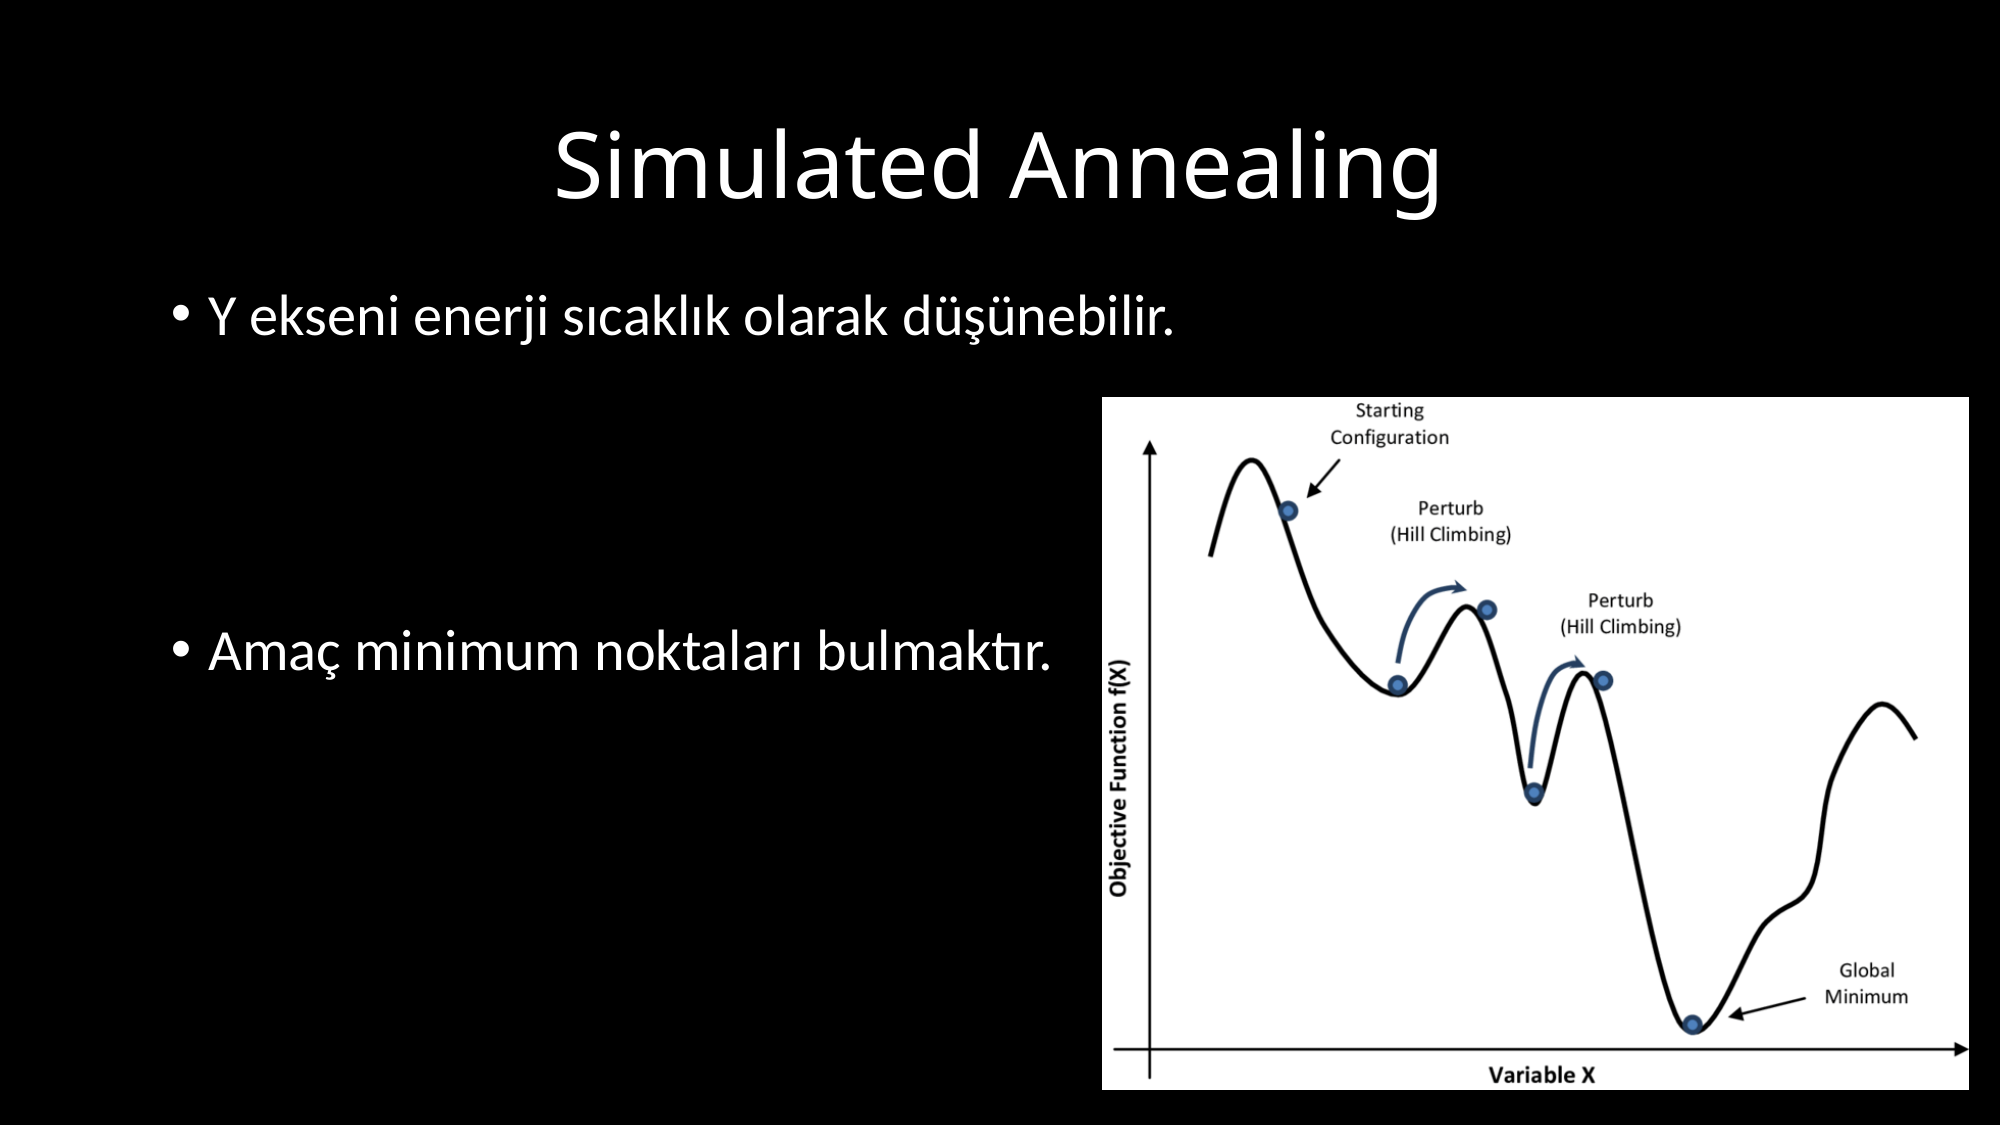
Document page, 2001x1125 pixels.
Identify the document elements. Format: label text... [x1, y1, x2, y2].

list Y ekseni enerji sıcaklık olarak düşünebilir. Amaç minimum noktaları bulmaktır. [155, 277, 1881, 992]
title Simulated Annealing [137, 59, 1863, 278]
picture [1102, 397, 1969, 1090]
